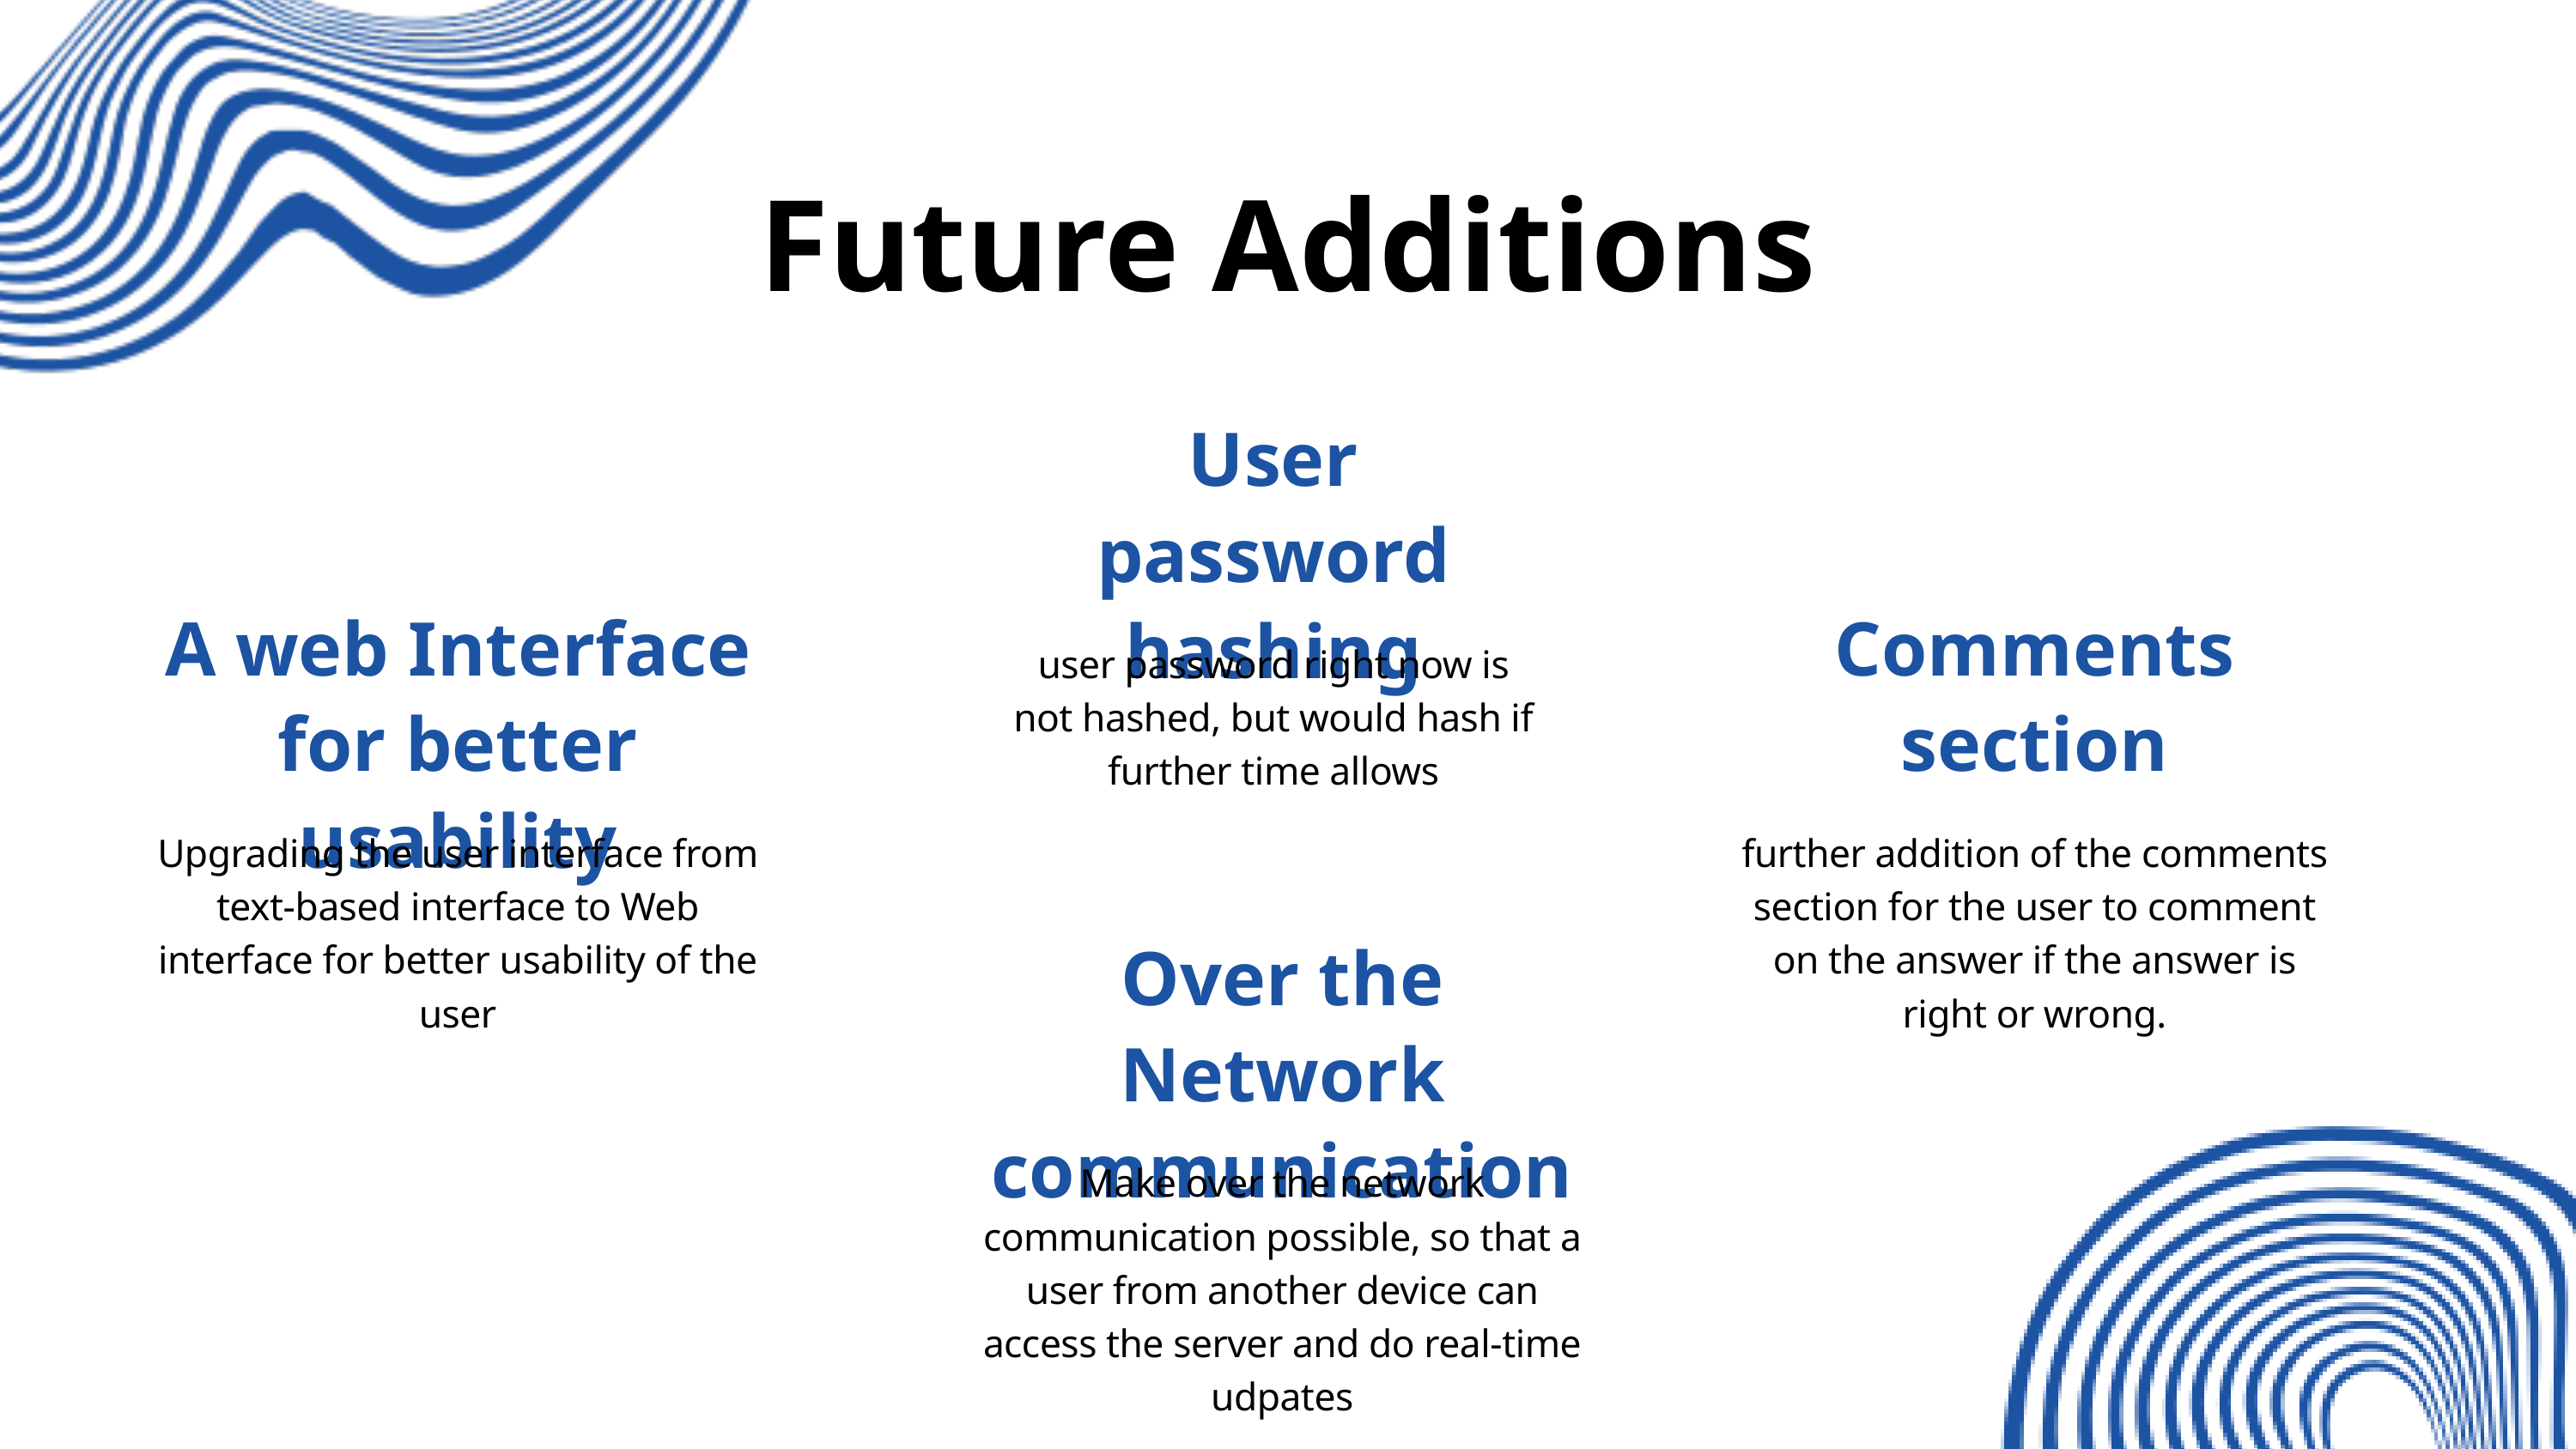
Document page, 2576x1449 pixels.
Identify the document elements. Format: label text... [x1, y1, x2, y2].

text_box [1828, 1126, 2576, 1449]
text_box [144, 408, 2329, 1358]
text_box Future Additions [379, 167, 2197, 318]
text_box [0, 0, 781, 377]
